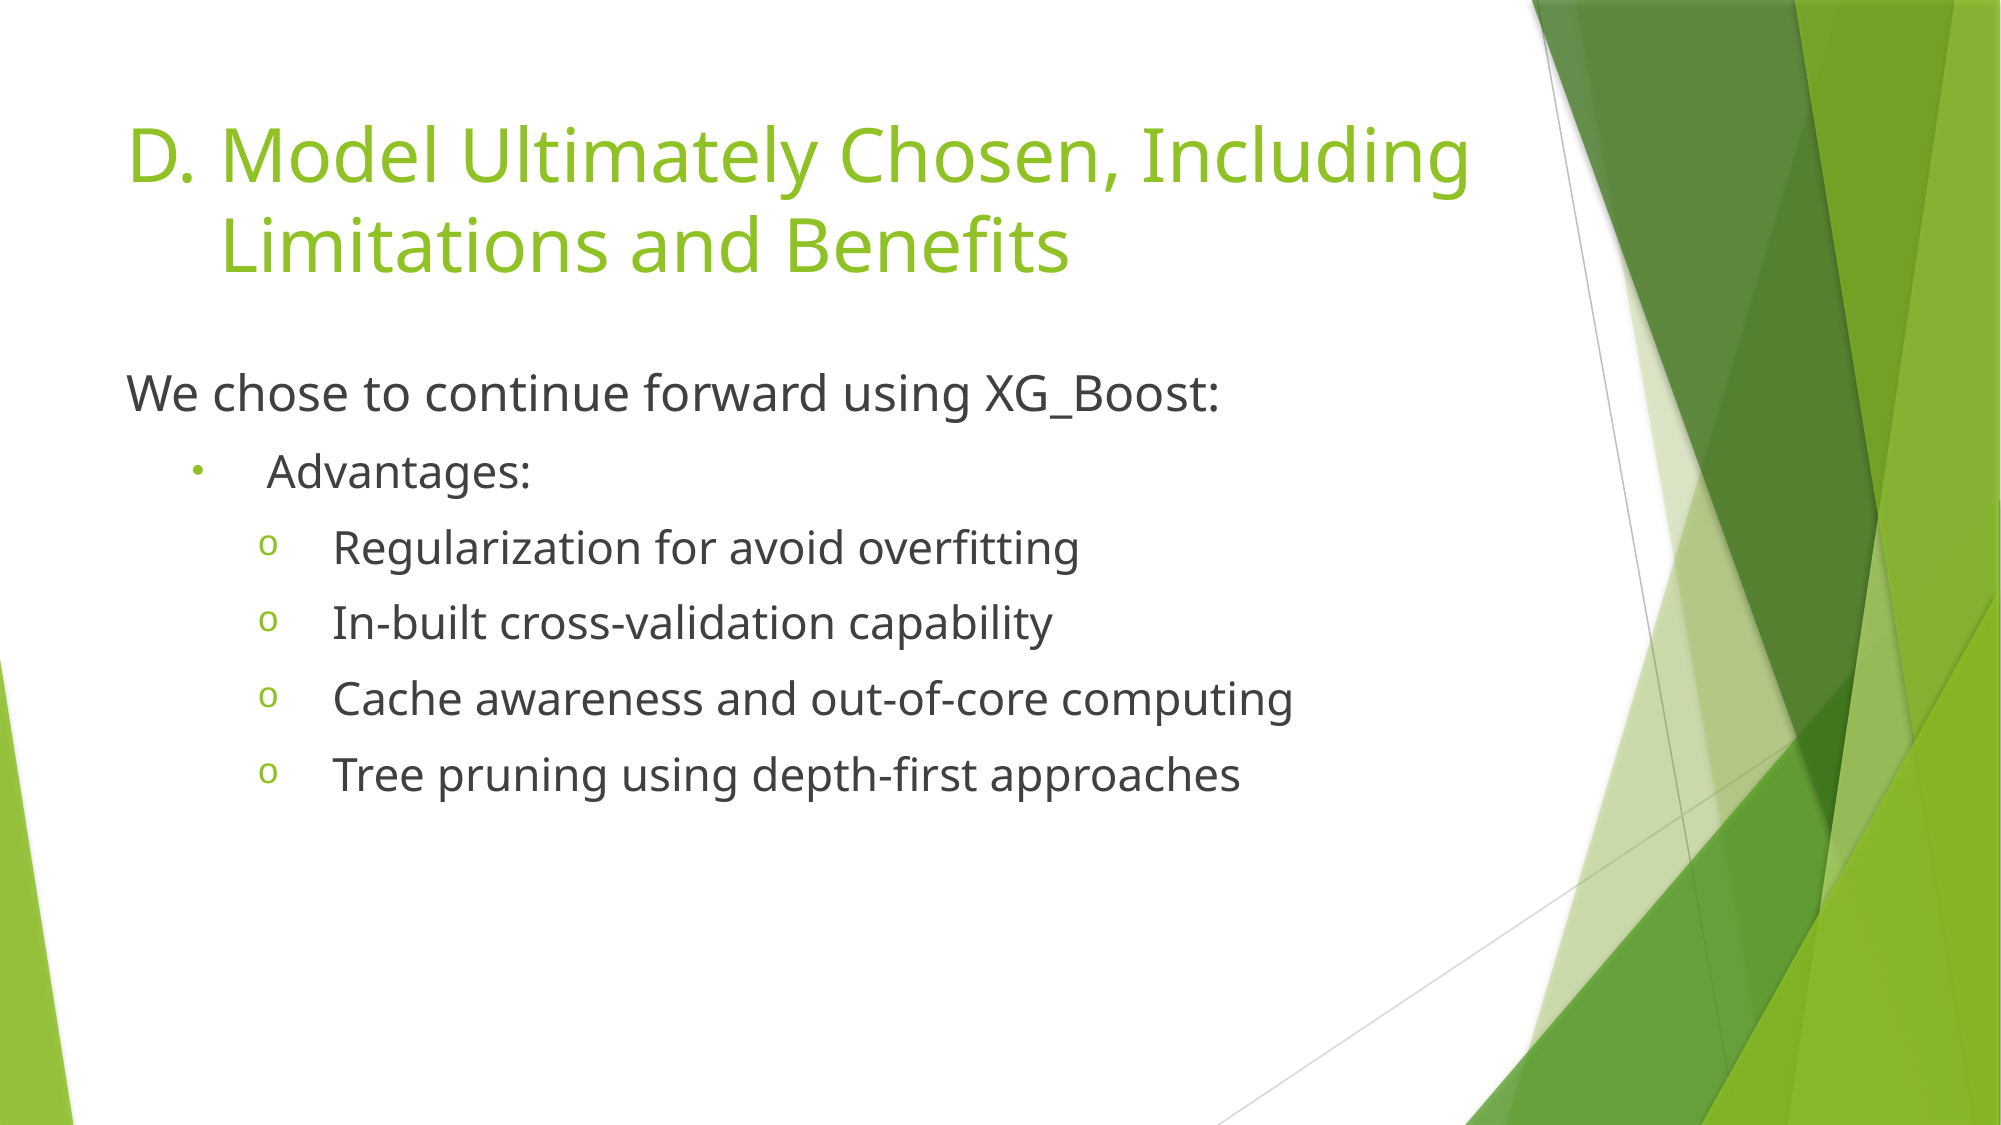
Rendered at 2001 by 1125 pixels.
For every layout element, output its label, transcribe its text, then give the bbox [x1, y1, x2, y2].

title D. Model Ultimately Chosen, Including Limitations and Benefits [111, 99, 1522, 317]
list We chose to continue forward using XG_Boost: Advantages: Regularization for avoid overfitting In-built cross-validation capability Cache awareness and out-of-core computing Tree pruning using depth-first approaches [111, 354, 1522, 992]
